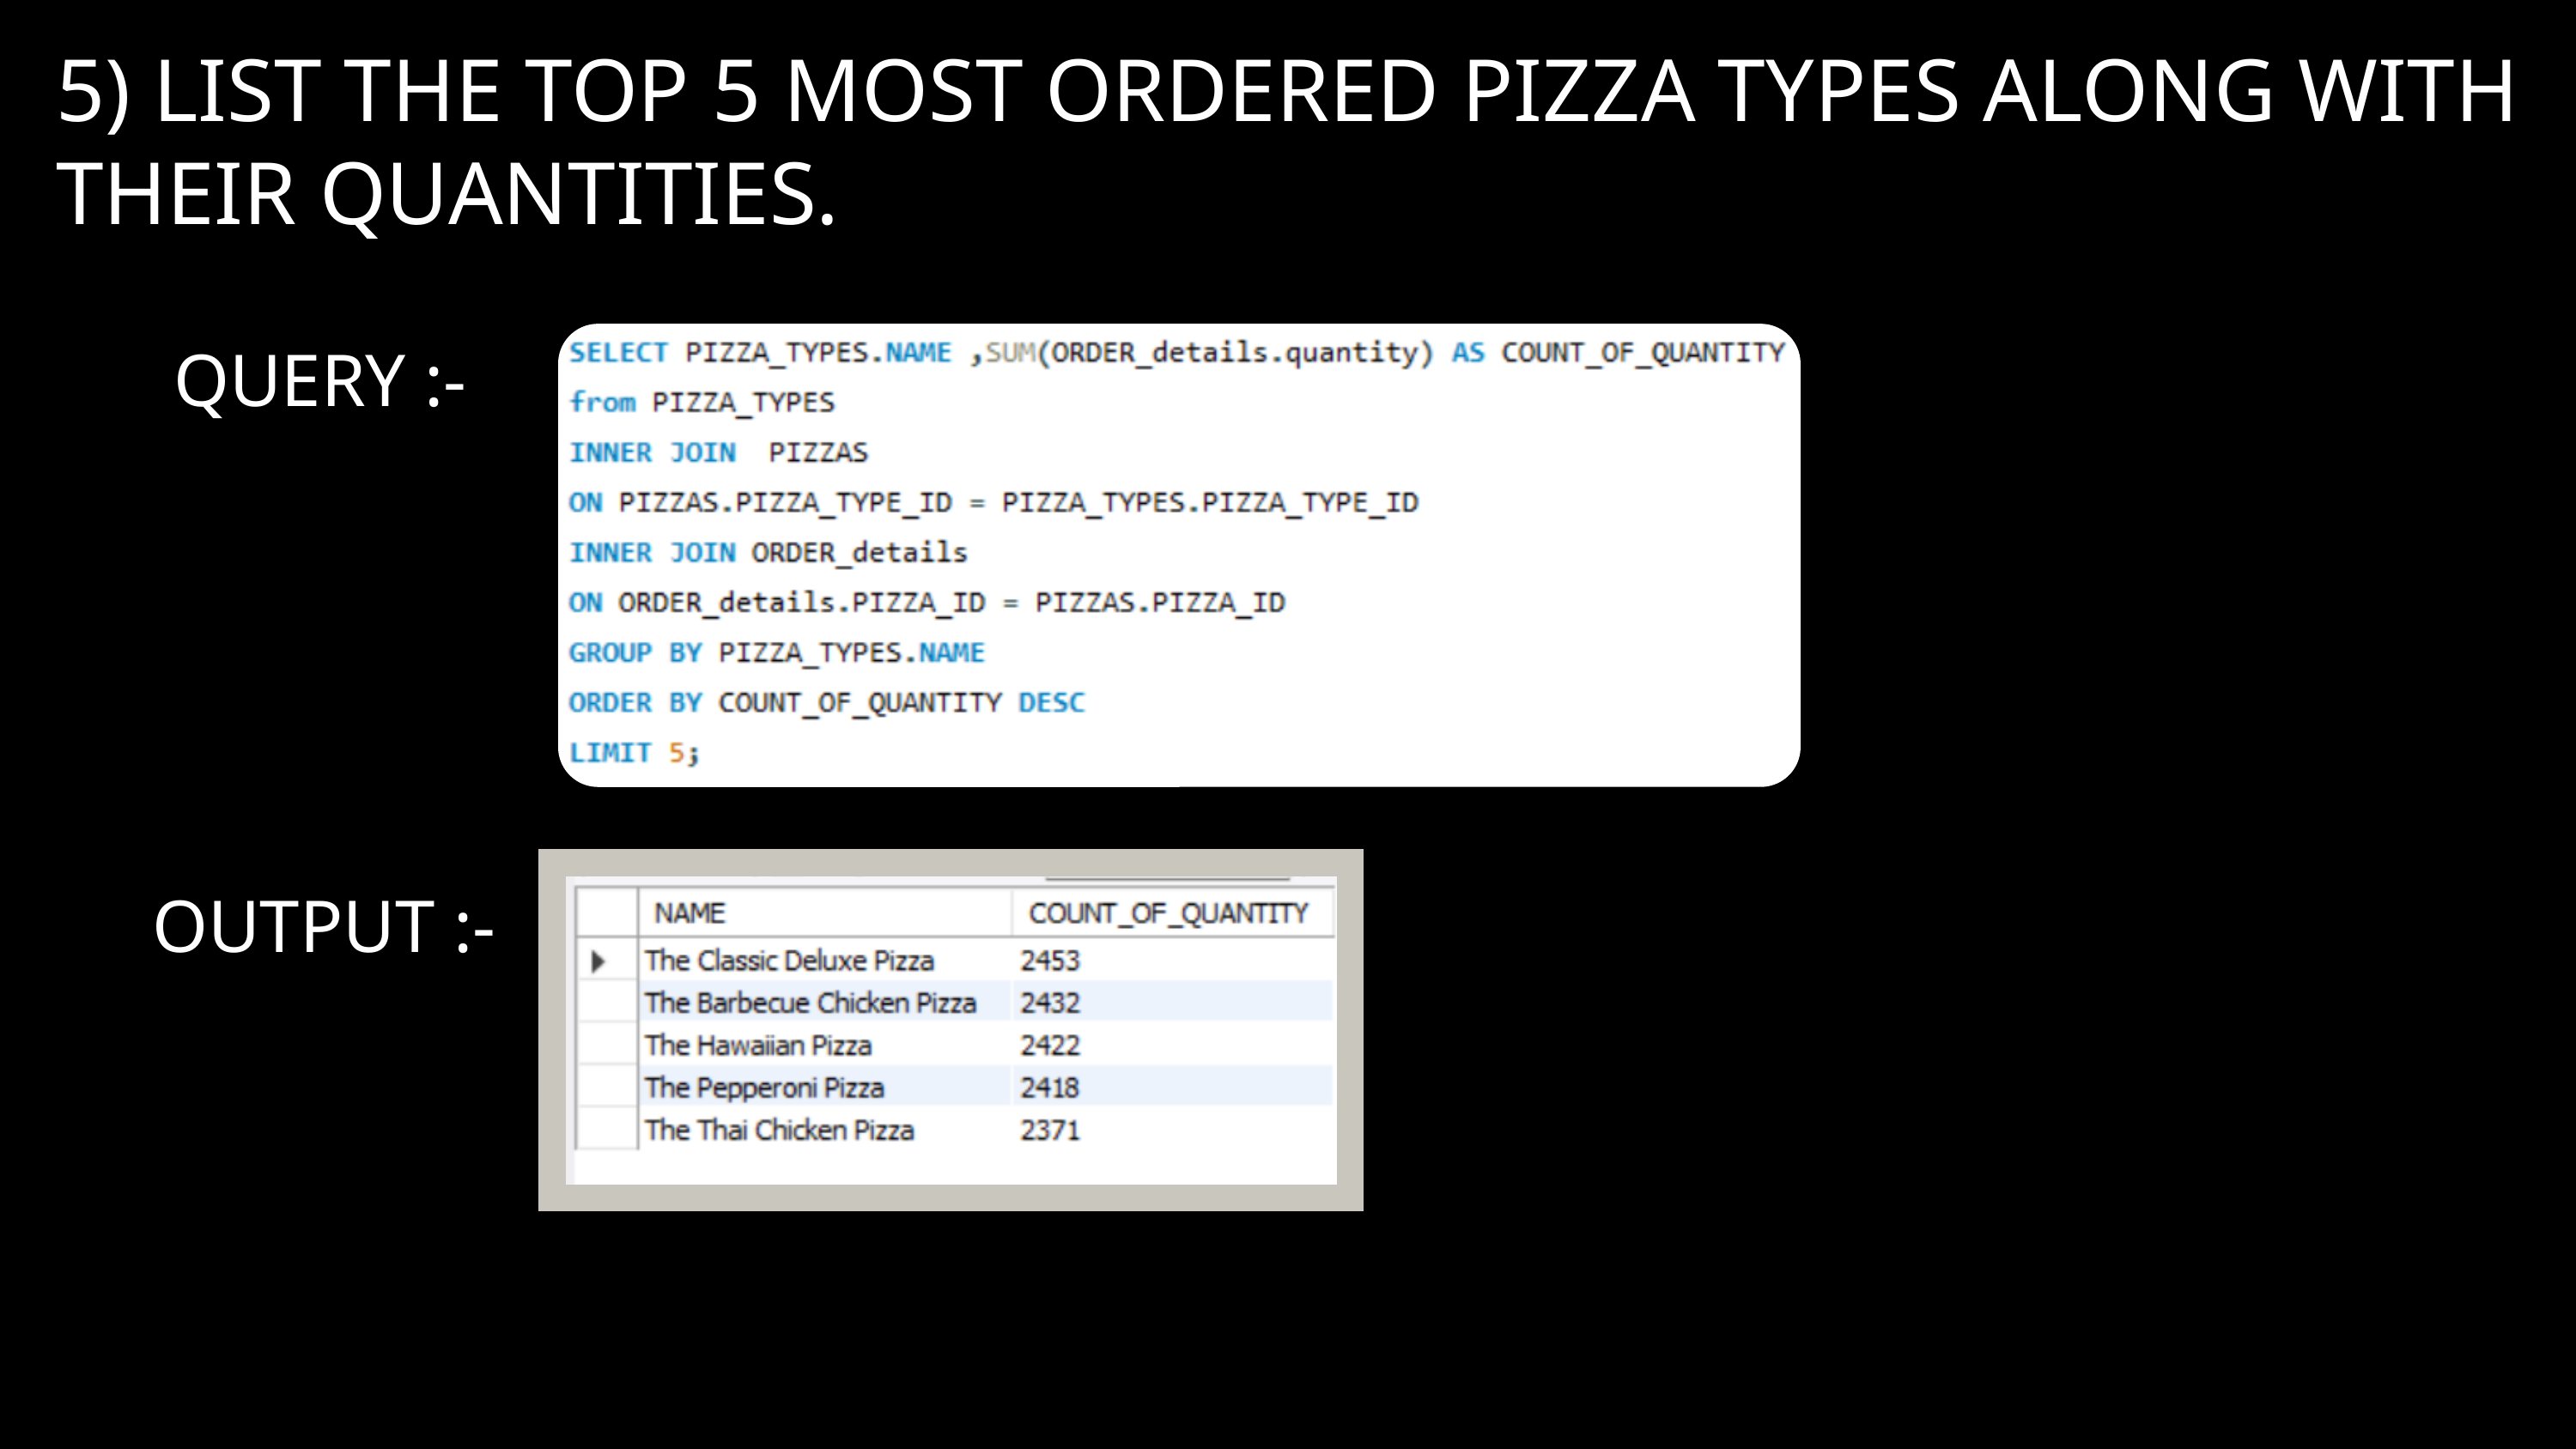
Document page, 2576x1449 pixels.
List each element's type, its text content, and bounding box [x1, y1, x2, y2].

text_box OUTPUT :- [139, 874, 515, 973]
title 5) List the top 5 most ordered pizza types along with their quantities. [43, 15, 2576, 263]
picture [565, 876, 1338, 1185]
picture [557, 323, 1801, 787]
text_box QUERY :- [161, 328, 557, 427]
